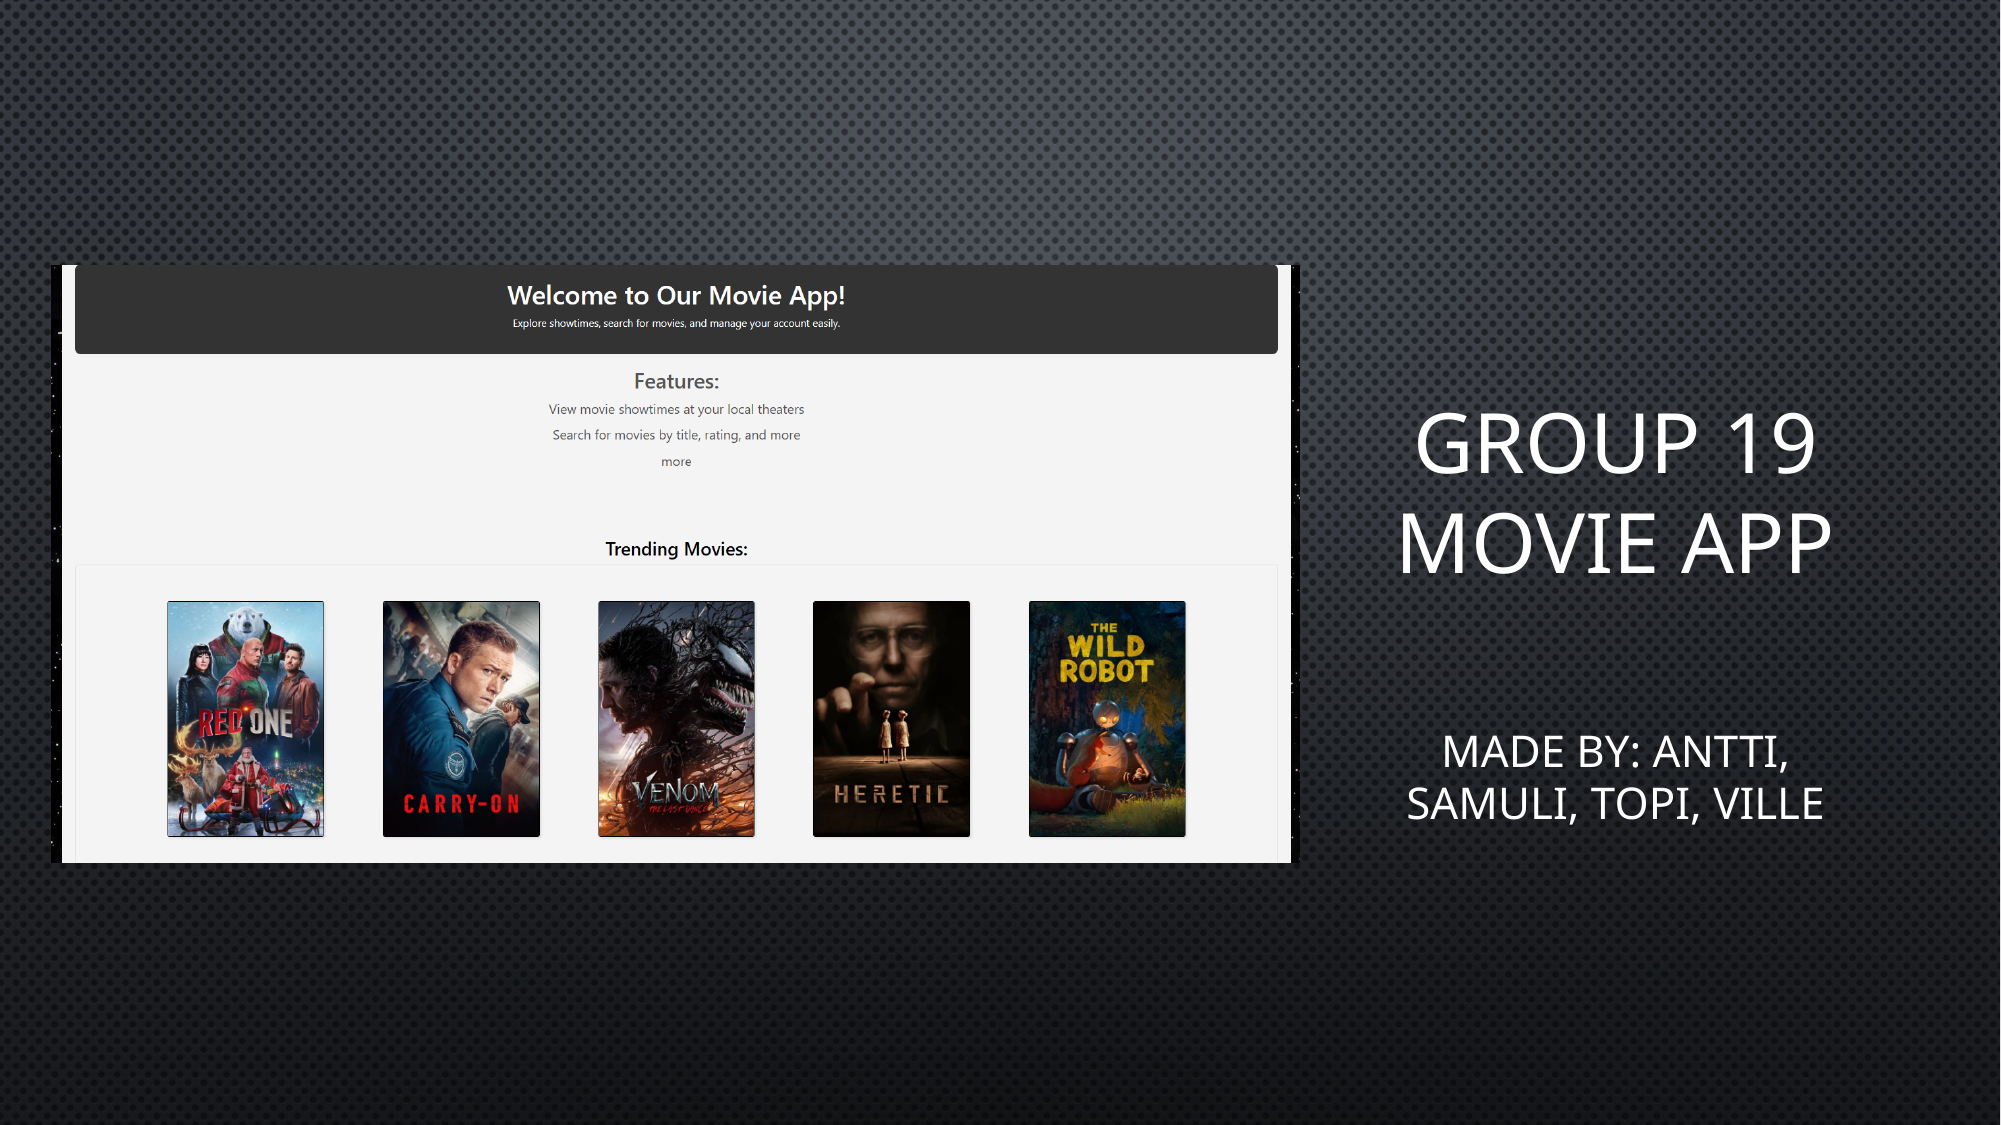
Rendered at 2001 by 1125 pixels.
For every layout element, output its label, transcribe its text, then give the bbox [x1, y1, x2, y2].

picture [51, 265, 1300, 863]
title group 19 Movie app [1339, 99, 1892, 698]
subtitle Made by: Antti, Samuli, Topi, Ville [1339, 716, 1892, 1011]
